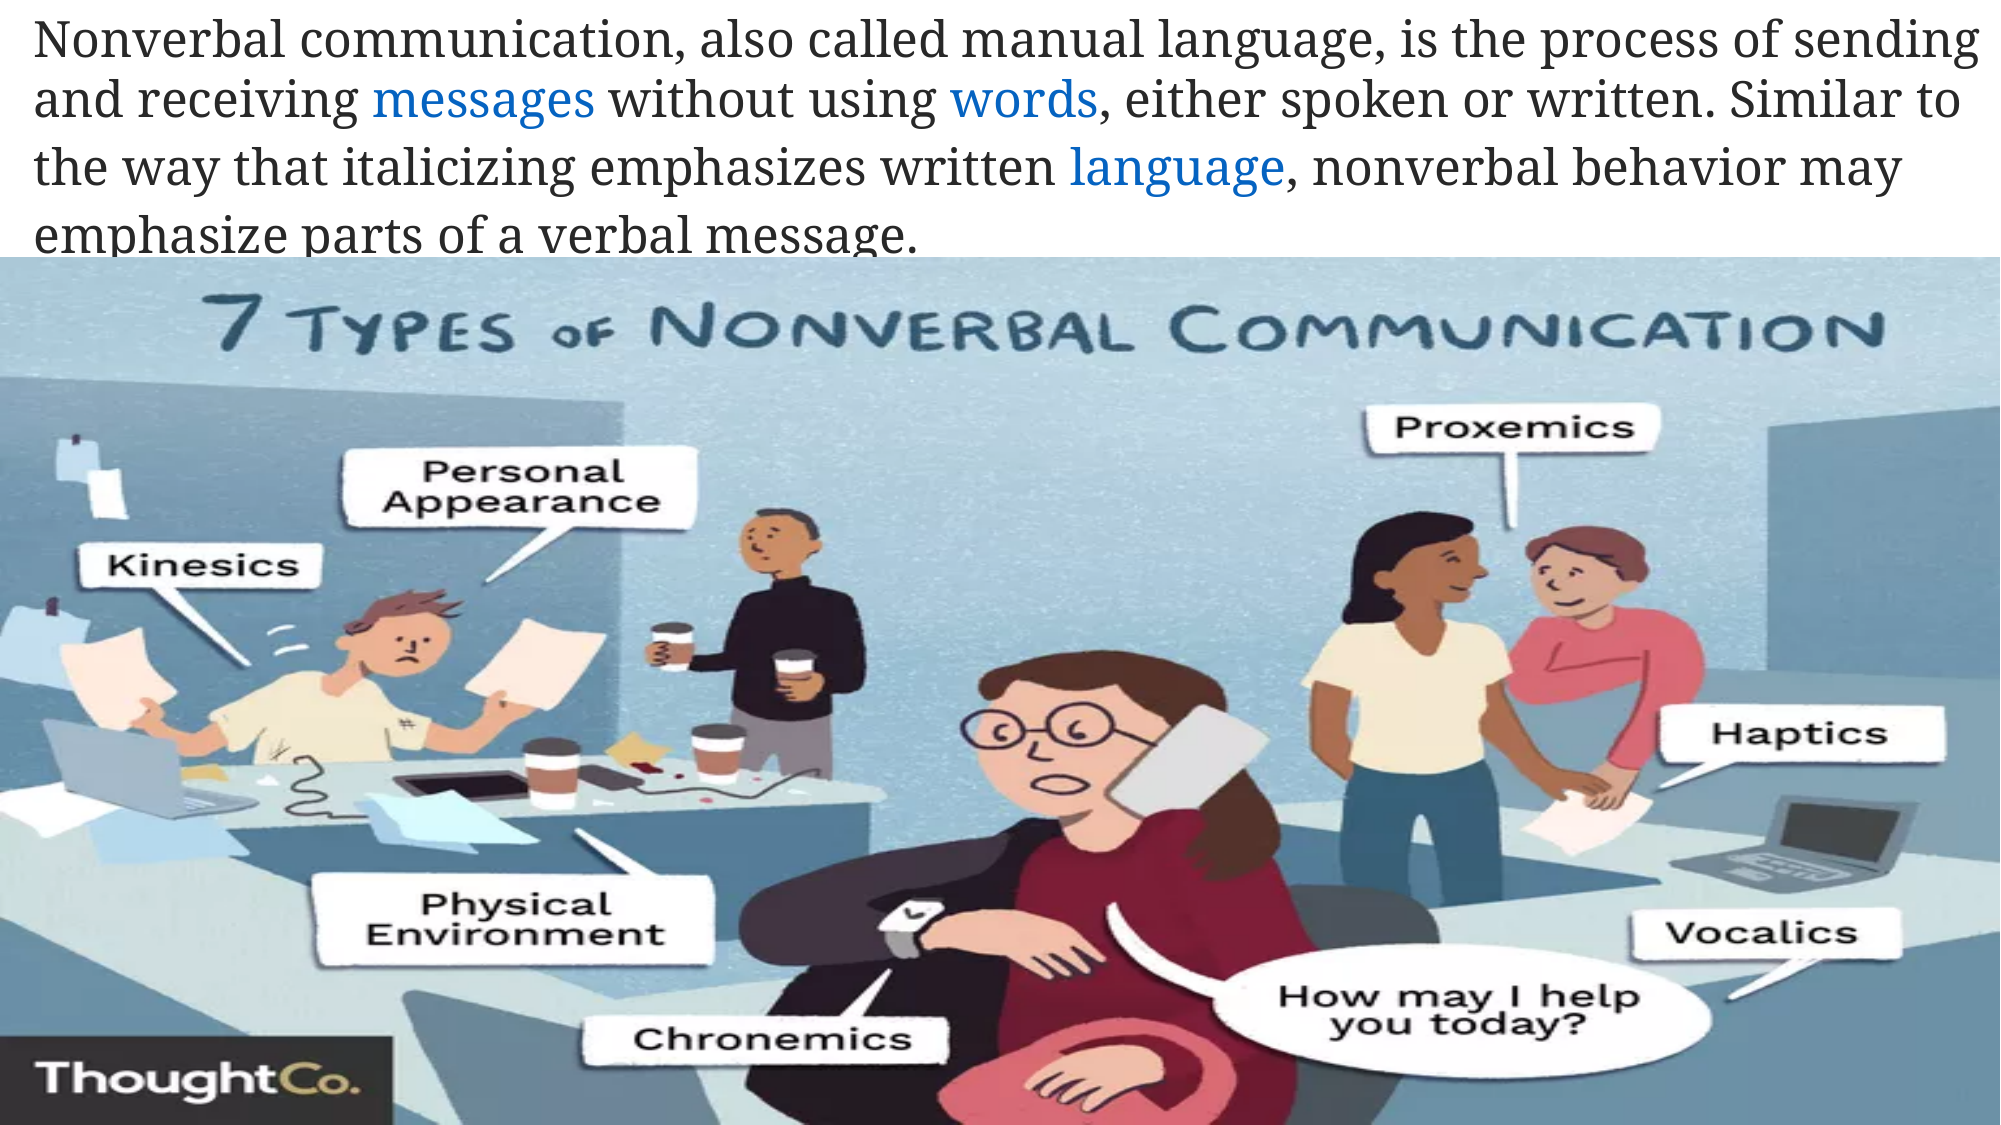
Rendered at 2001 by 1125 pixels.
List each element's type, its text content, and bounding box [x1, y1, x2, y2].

picture [0, 257, 2000, 1125]
text_box Nonverbal communication, also called manual language, is the process of sending and receiving messages without using words, either spoken or written. Similar to the way that italicizing emphasizes written language, nonverbal behavior may emphasize parts of a verbal message. [18, 0, 2000, 257]
